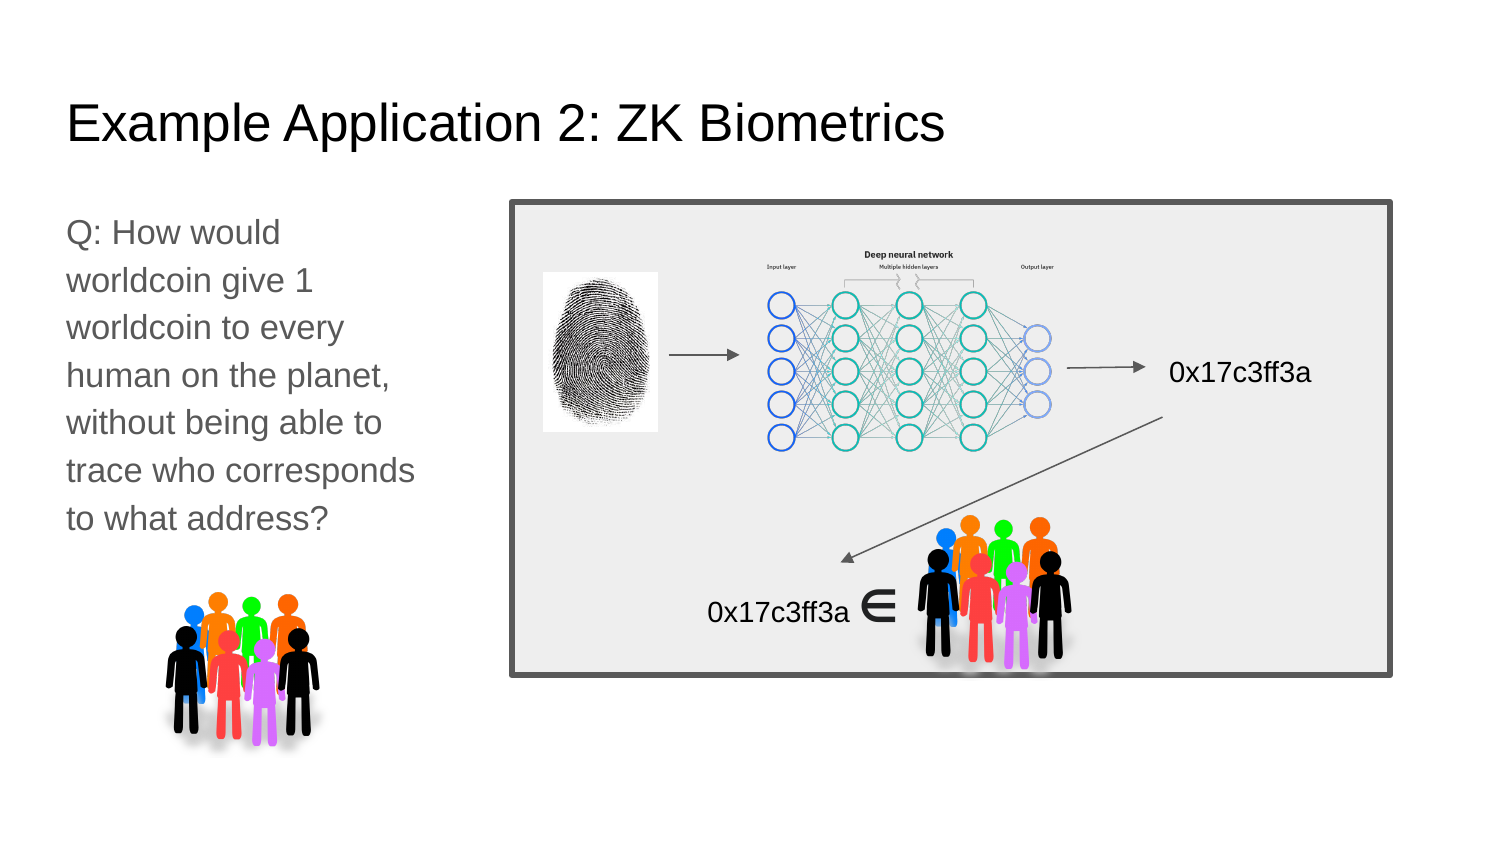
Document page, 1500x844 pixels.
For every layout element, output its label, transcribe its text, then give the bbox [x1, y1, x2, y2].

picture [749, 240, 1065, 464]
picture [908, 515, 1083, 684]
text_box 0x17c3ff3a ∈ [692, 562, 903, 647]
picture [156, 592, 331, 761]
list Q: How would worldcoin give 1 worldcoin to every human on the planet, without being able to trace who corresponds to what address? [51, 189, 437, 571]
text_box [840, 416, 1163, 563]
picture [543, 271, 659, 432]
title Example Application 2: ZK Biometrics [51, 72, 1449, 167]
text_box 0x17c3ff3a [1154, 338, 1356, 403]
text_box [511, 201, 1390, 676]
